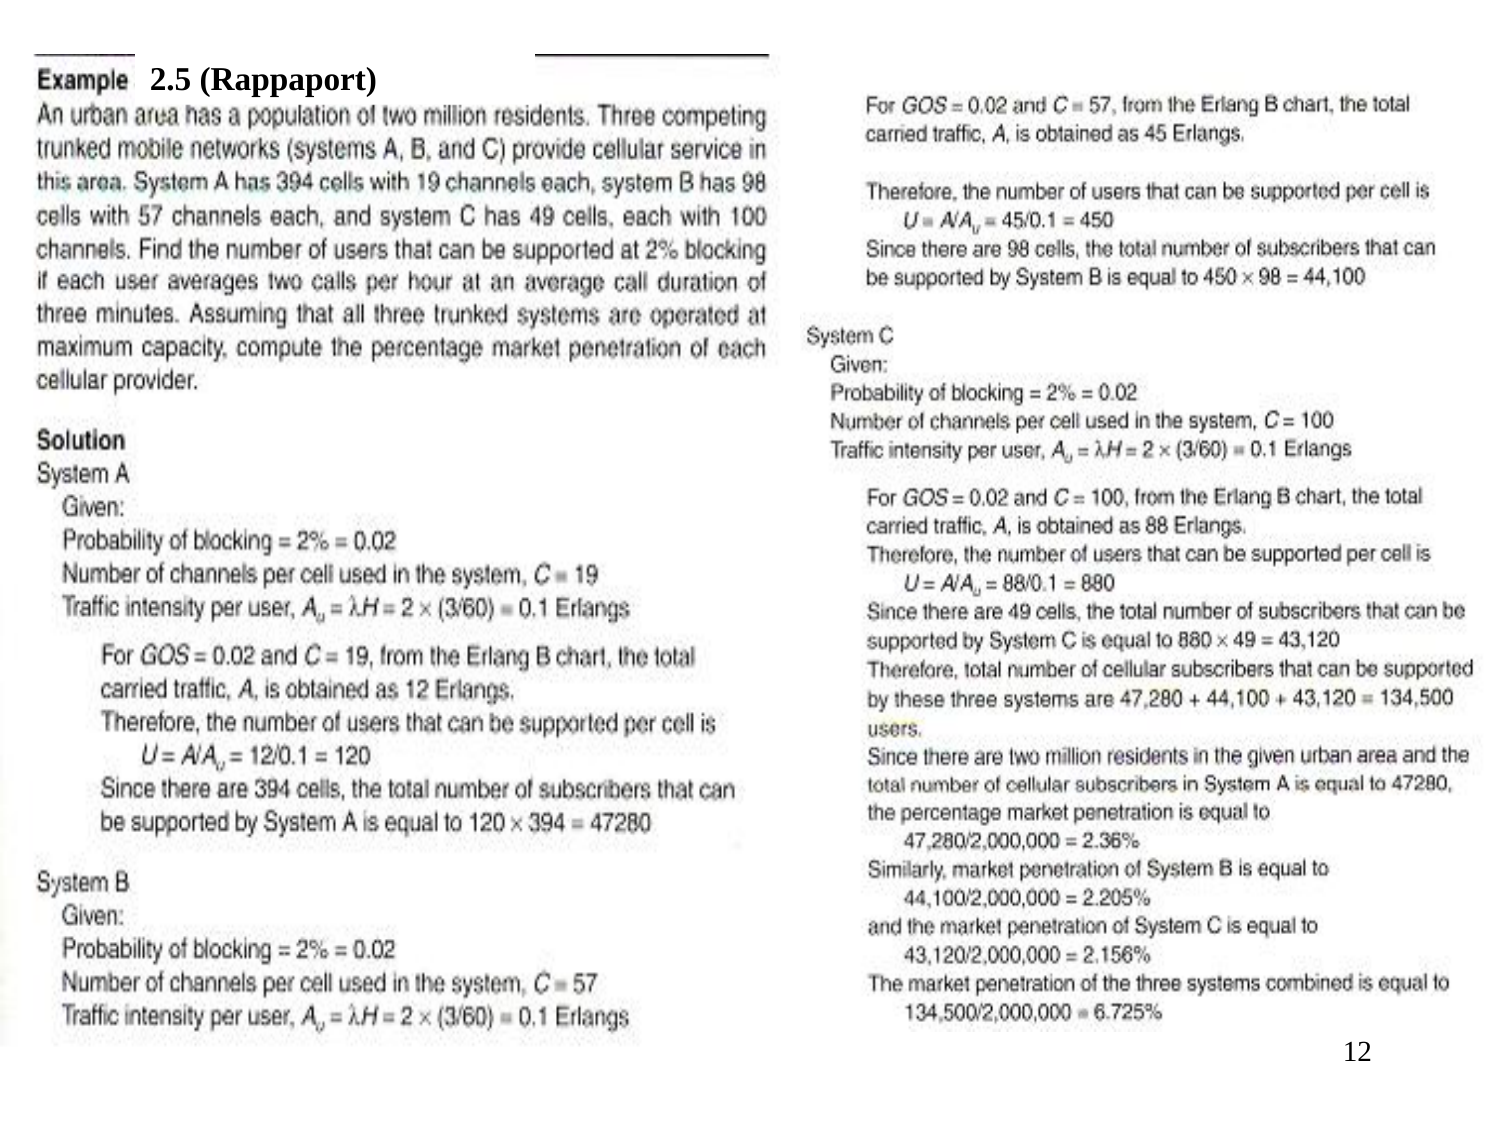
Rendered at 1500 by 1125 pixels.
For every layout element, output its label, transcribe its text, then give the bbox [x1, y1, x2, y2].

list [0, 53, 801, 1050]
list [804, 72, 1500, 1032]
slide_number 12 [1074, 1040, 1388, 1101]
